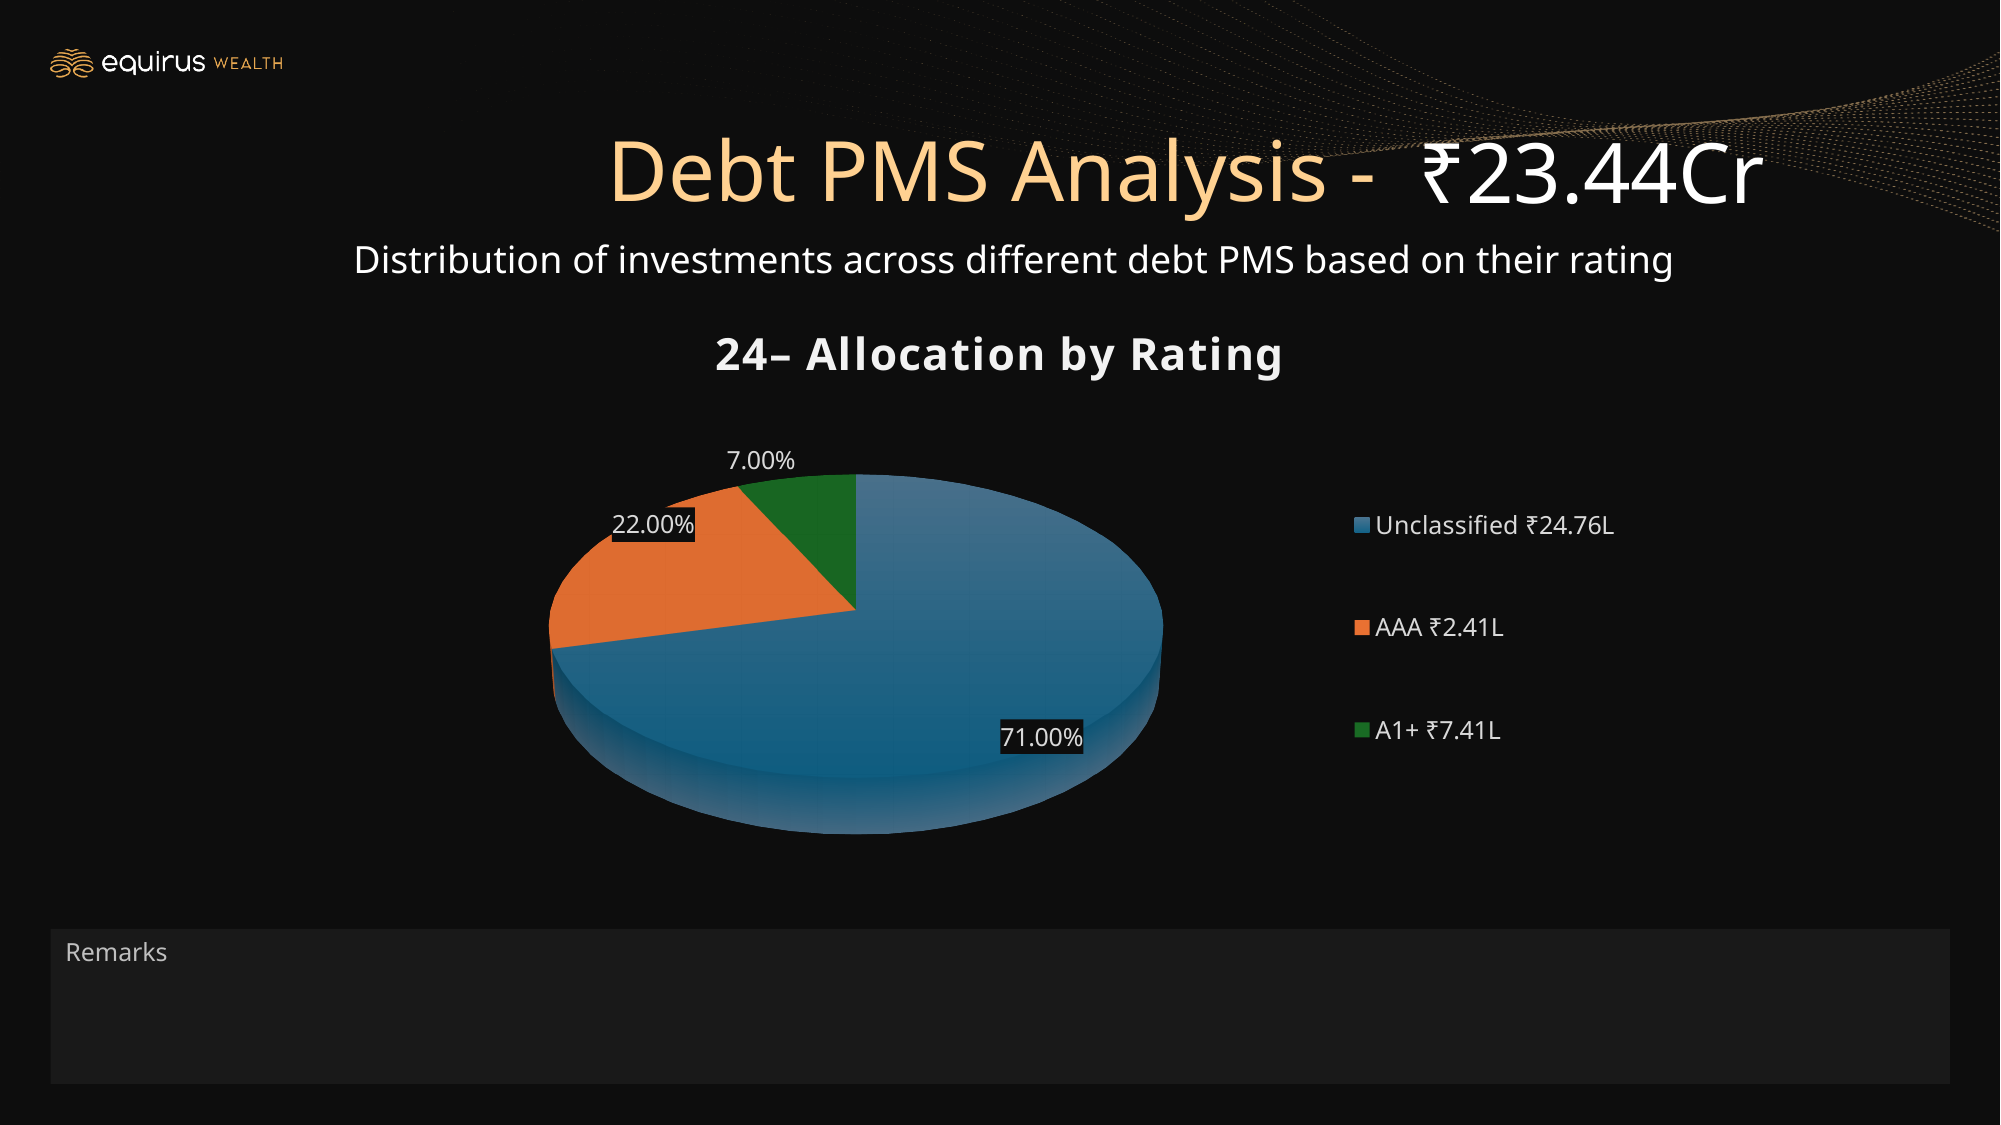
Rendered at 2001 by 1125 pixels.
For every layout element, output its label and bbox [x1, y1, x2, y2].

picture [0, 0, 2000, 458]
chart [177, 288, 1823, 930]
text_box [50, 928, 1950, 1084]
